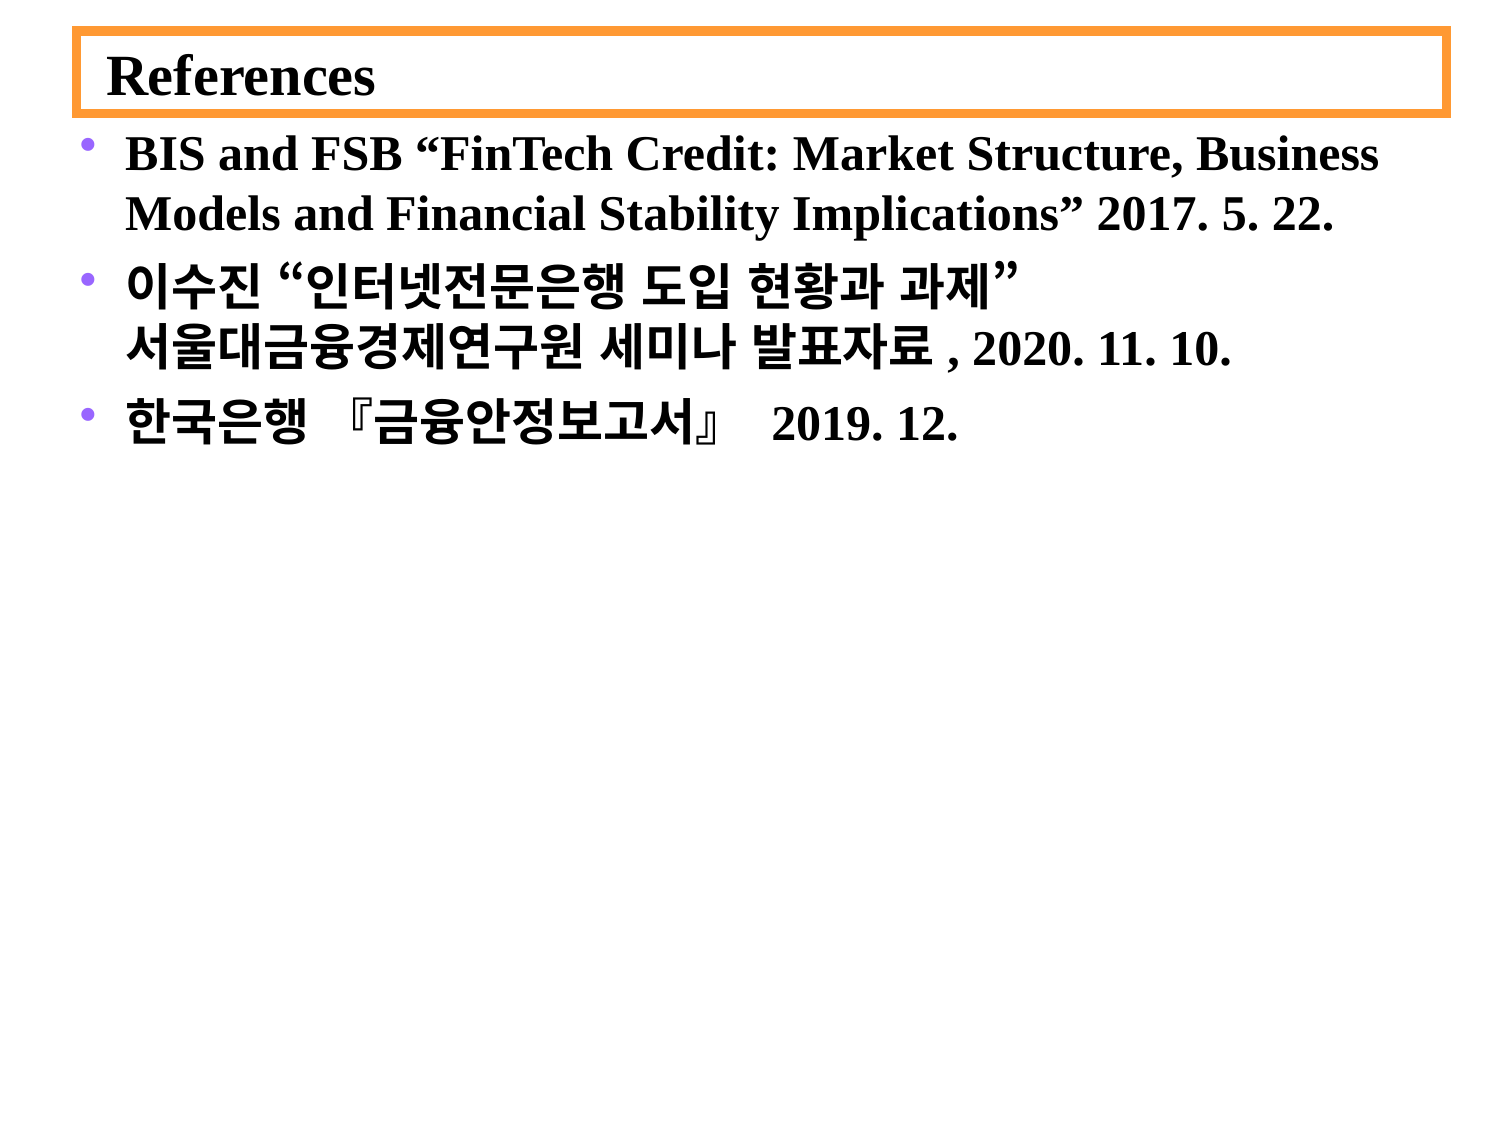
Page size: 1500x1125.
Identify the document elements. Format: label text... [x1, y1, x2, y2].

subtitle BIS and FSB “FinTech Credit: Market Structure, Business Models and Financial Stability Implications” 2017. 5. 22. 이수진 “인터넷전문은행 도입 현황과 과제” 서울대금융경제연구원 세미나 발표자료, 2020. 11. 10. 한국은행 『금융안정보고서』 2019. 12. [64, 113, 1448, 469]
text_box References [76, 30, 1447, 114]
